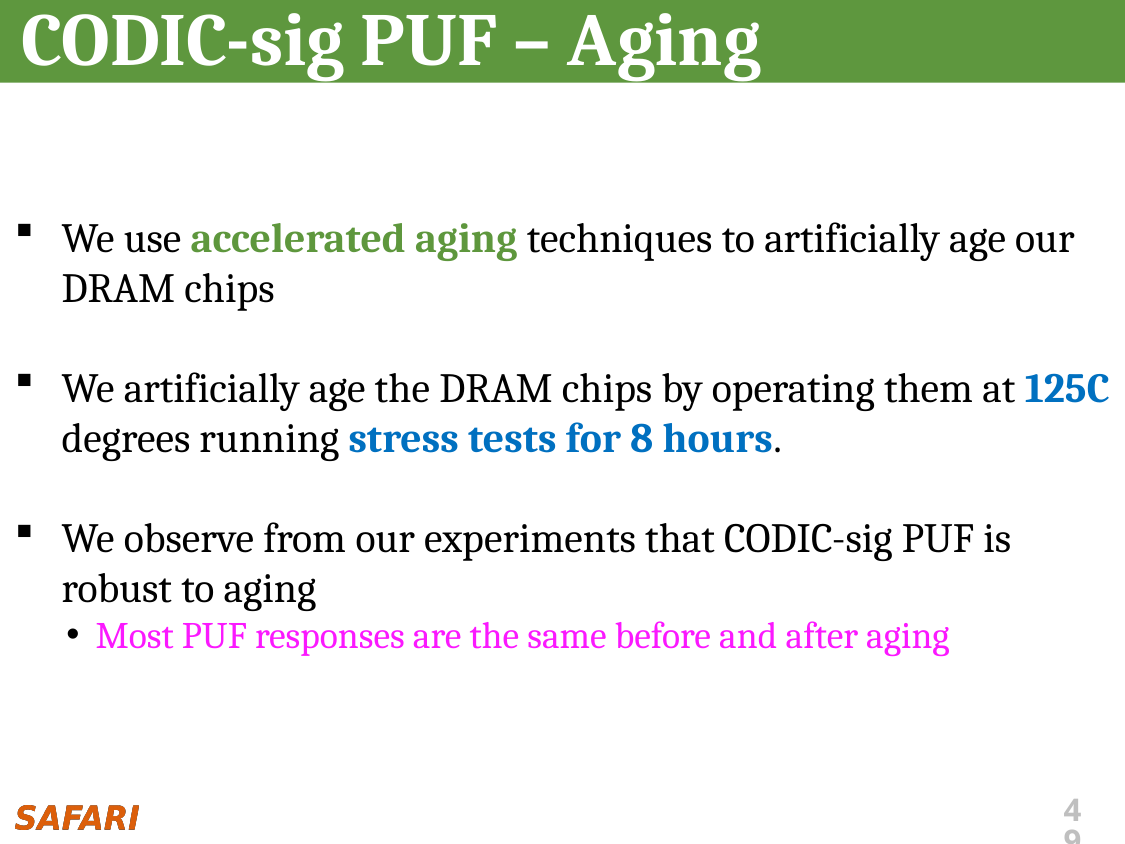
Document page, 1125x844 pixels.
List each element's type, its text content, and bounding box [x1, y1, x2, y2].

picture [15, 805, 139, 830]
text_box We use accelerated aging techniques to artificially age our DRAM chips We artificially age the DRAM chips by operating them at 125C degrees running stress tests for 8 hours. We observe from our experiments that CODIC-sig PUF is robust to aging Most PUF responses are the same before and after aging [0, 203, 1125, 664]
title CODIC-sig PUF – Aging [10, 0, 1125, 79]
text_box 49 [1057, 794, 1105, 829]
